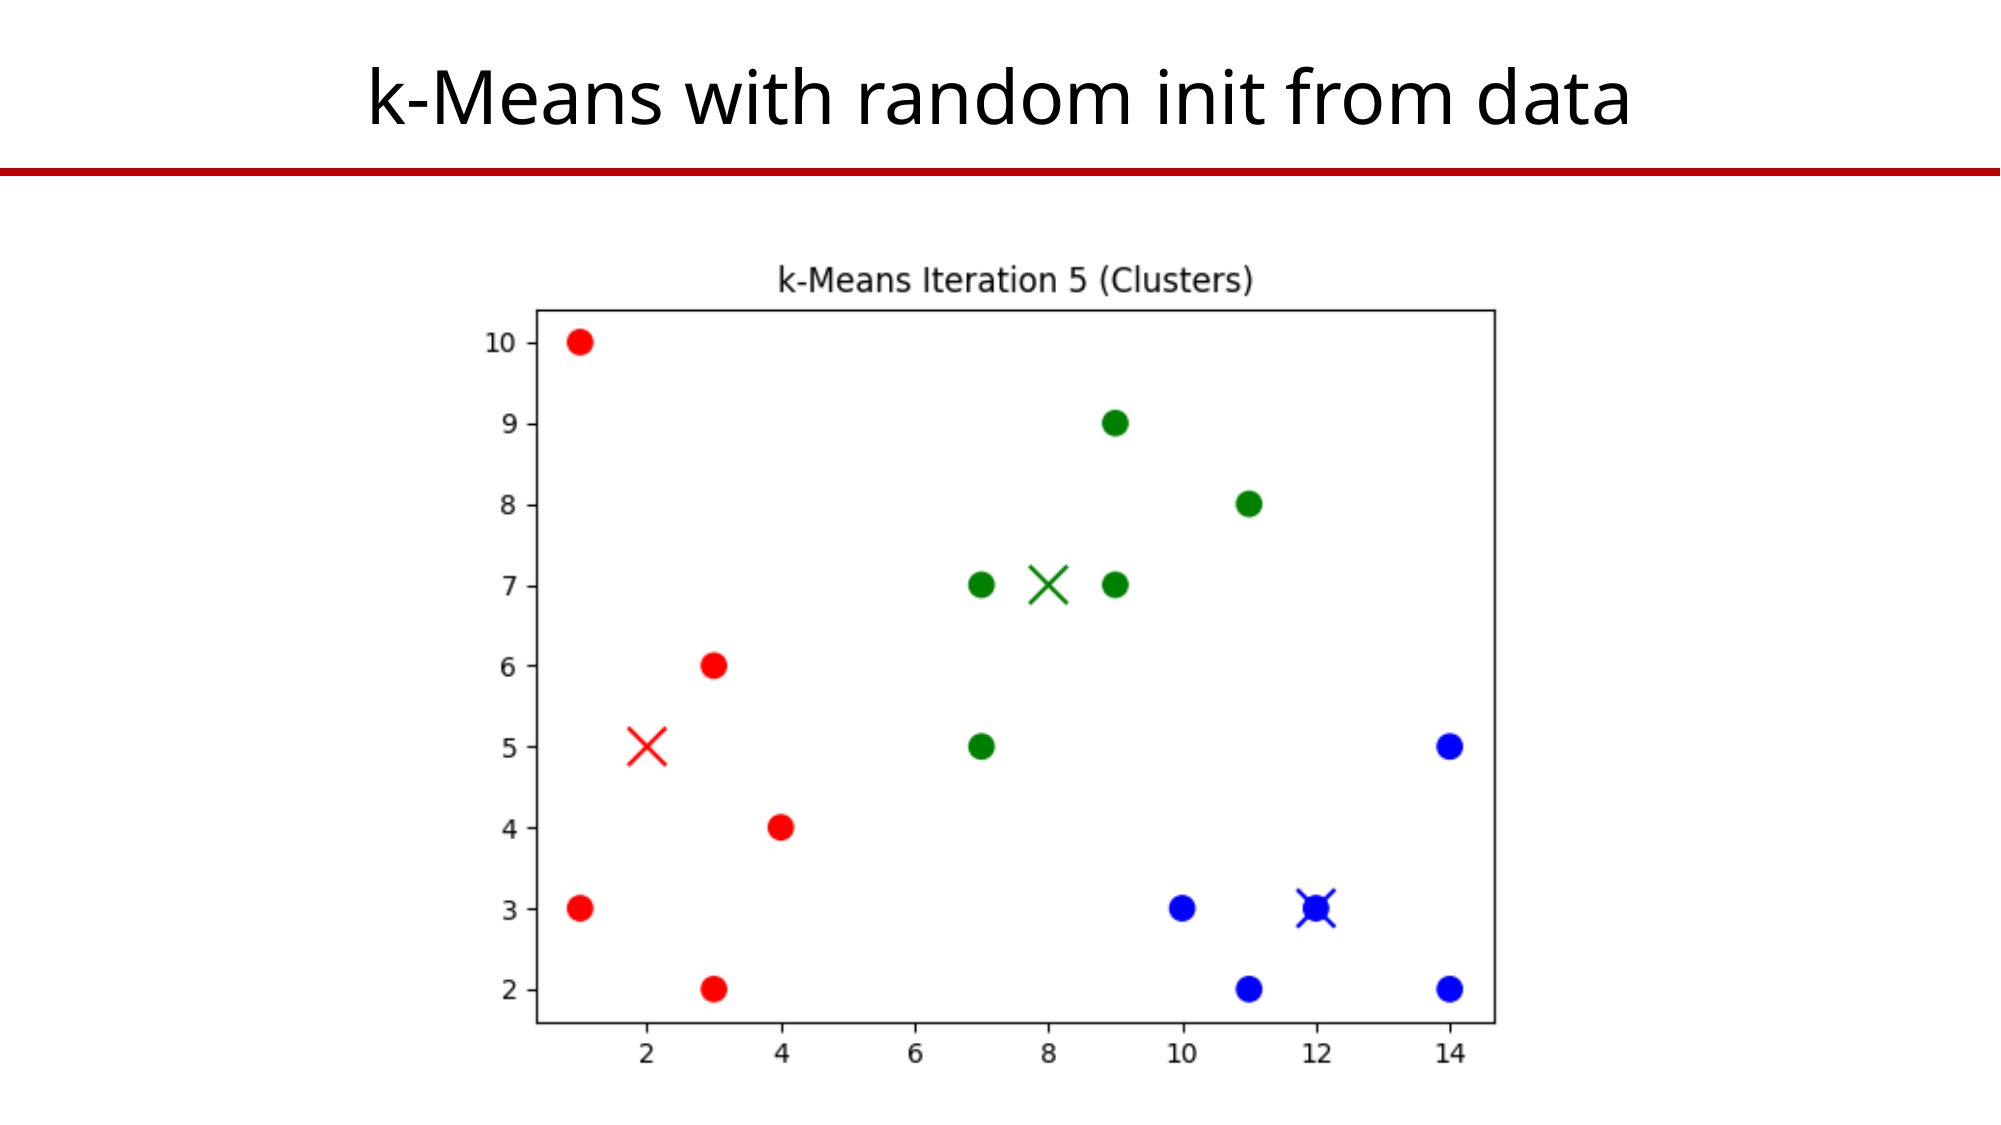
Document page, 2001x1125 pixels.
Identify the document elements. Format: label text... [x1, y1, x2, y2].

title k-Means with random init from data [137, 50, 1863, 150]
picture [382, 198, 1618, 1125]
